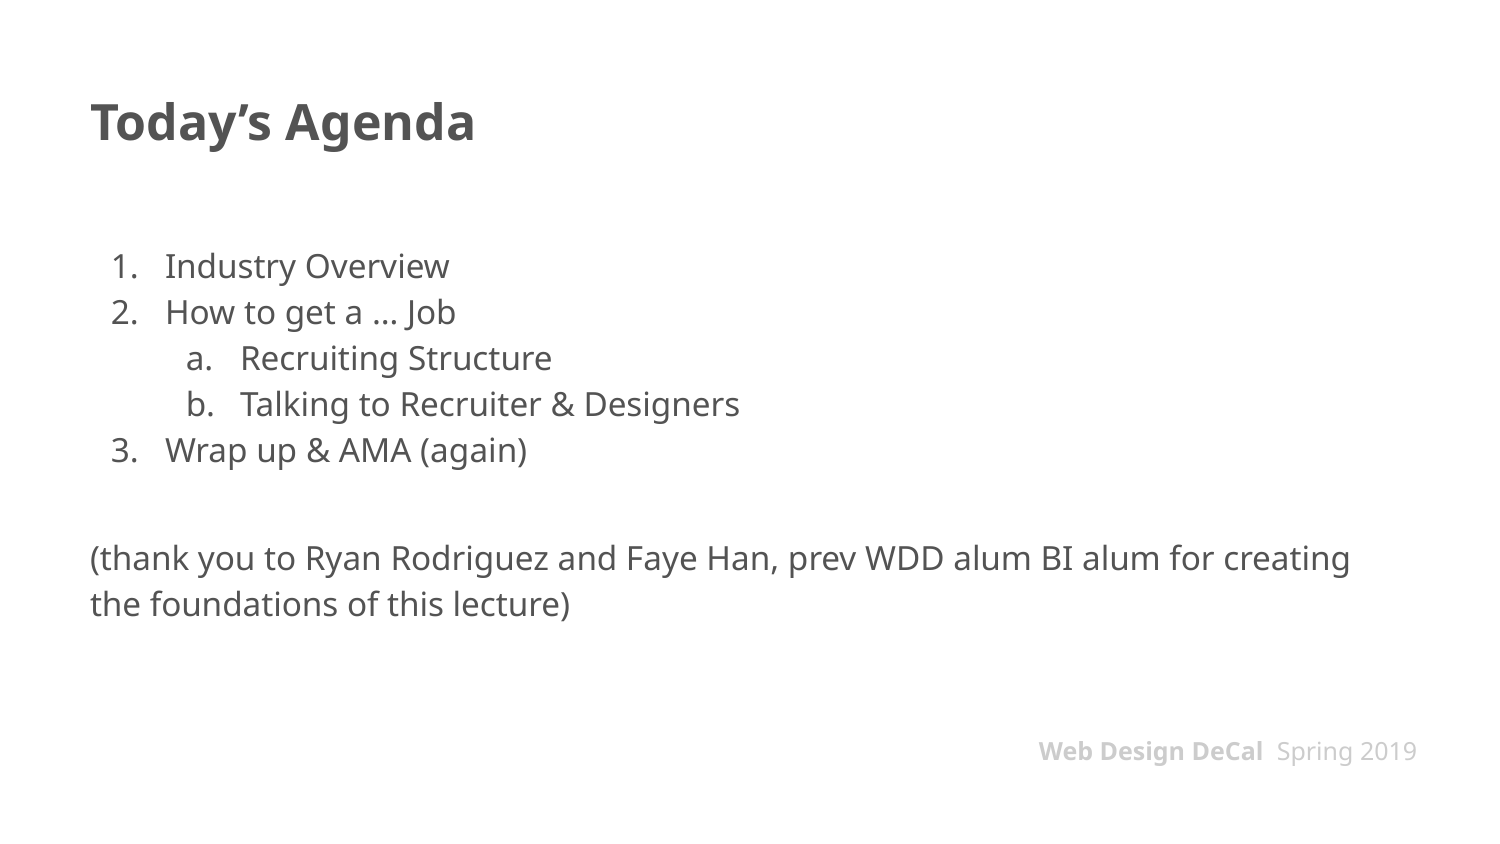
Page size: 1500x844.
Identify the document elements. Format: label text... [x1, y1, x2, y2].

title Today’s Agenda [75, 75, 1425, 150]
list Industry Overview How to get a … Job Recruiting Structure Talking to Recruiter & Designers Wrap up & AMA (again) (thank you to Ryan Rodriguez and Faye Han, prev WDD alum BI alum for creating the foundations of this lecture) [75, 168, 1425, 694]
